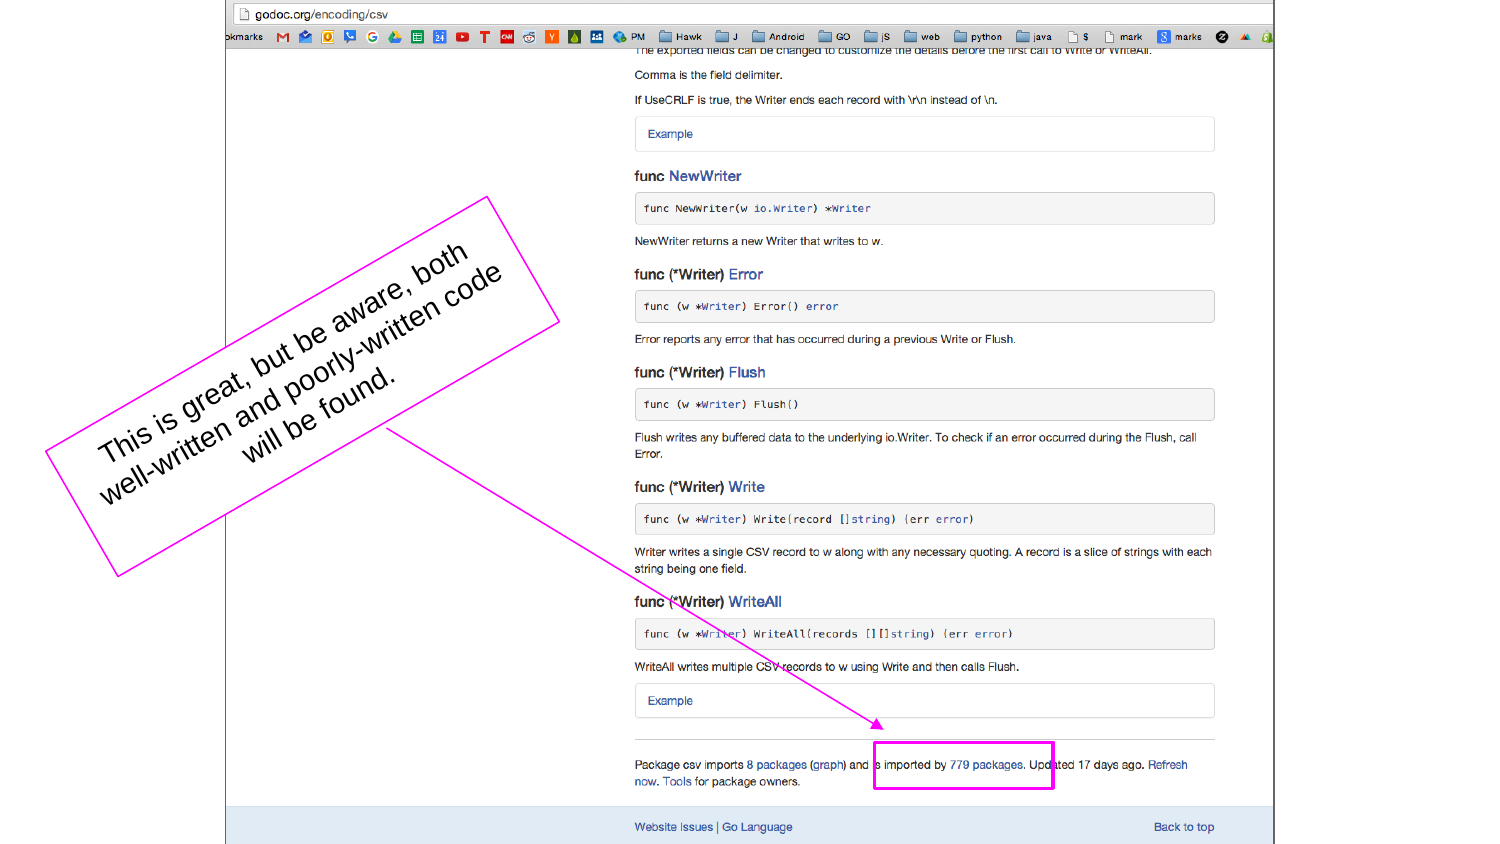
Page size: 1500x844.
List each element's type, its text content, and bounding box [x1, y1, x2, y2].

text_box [386, 427, 884, 730]
picture [226, 0, 1274, 844]
text_box This is great, but be aware, both well-written and poorly-written code will be found. [45, 349, 221, 577]
